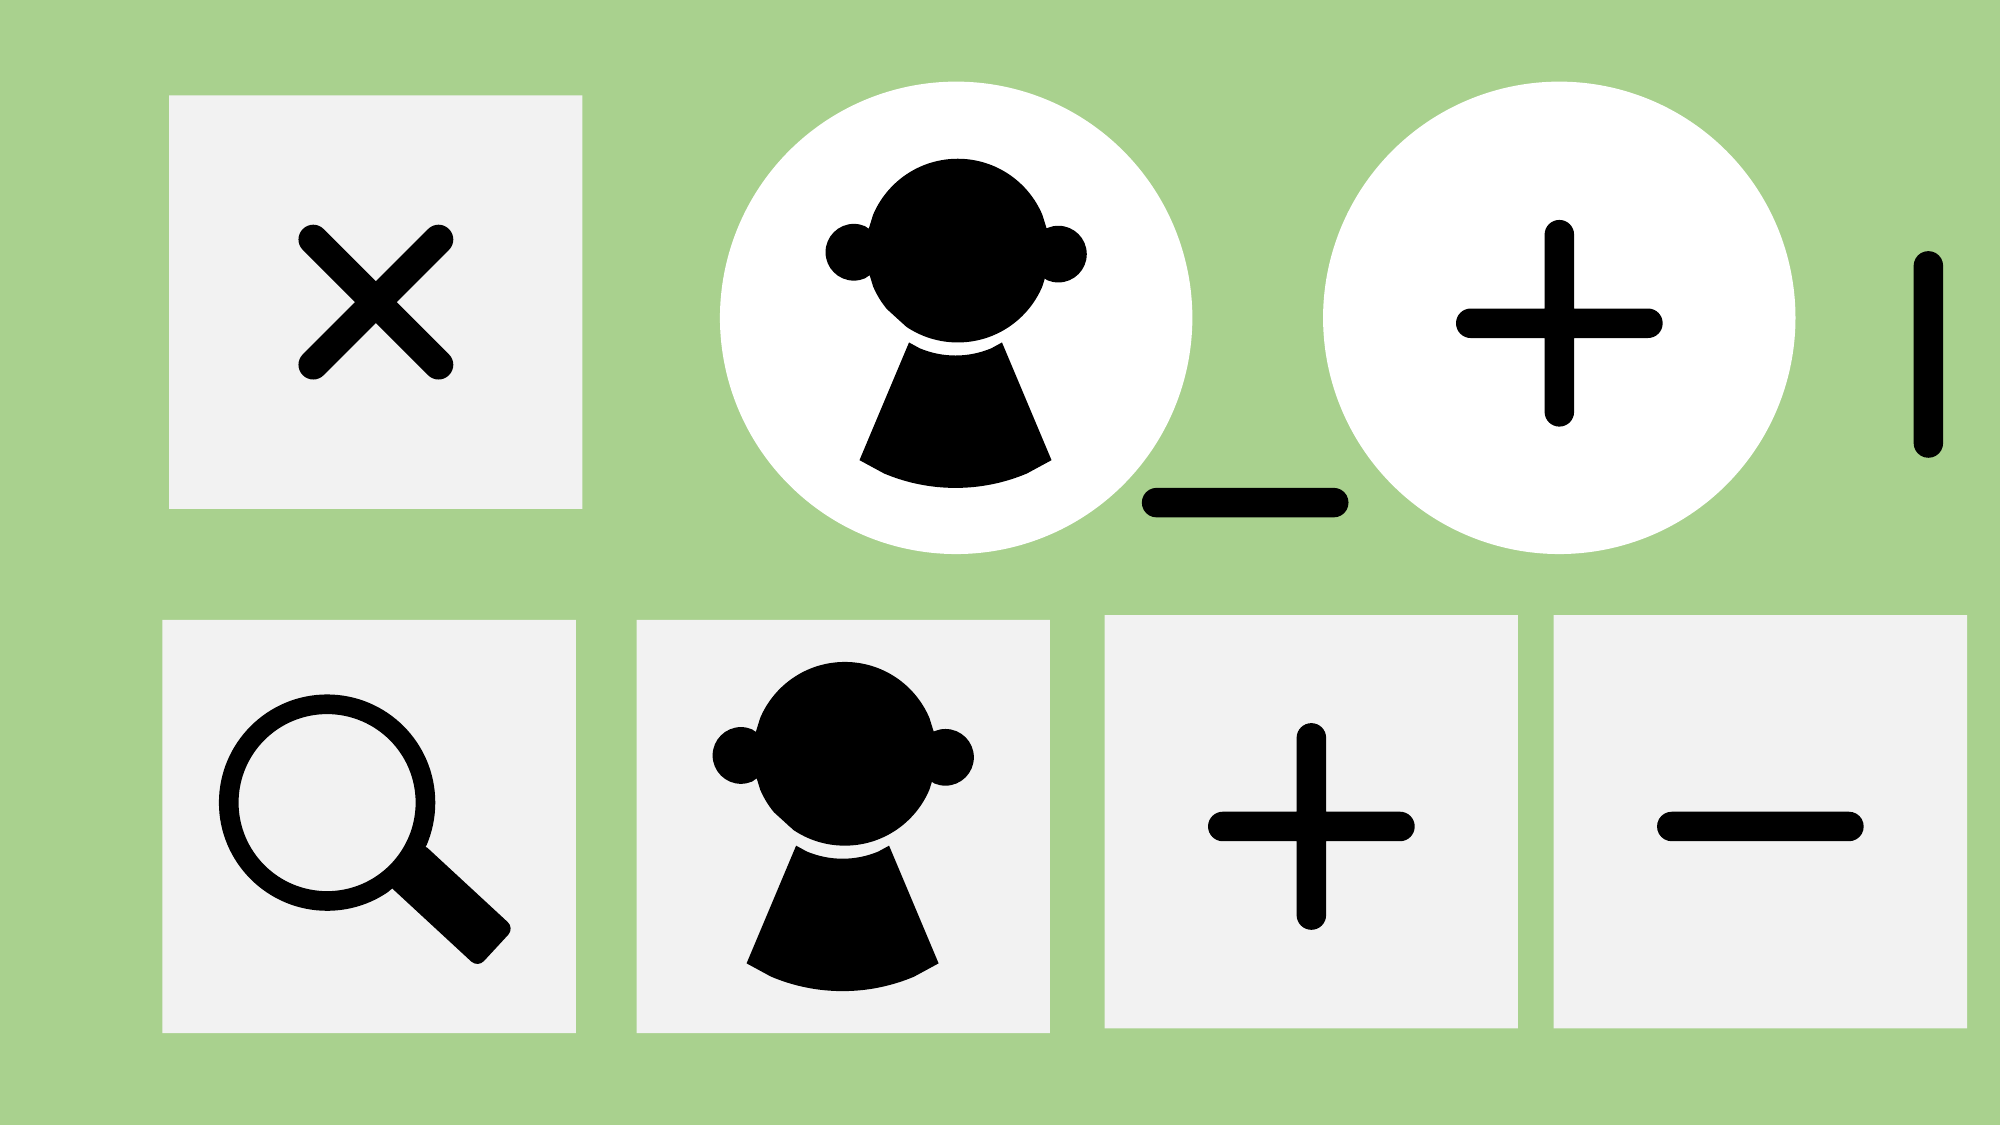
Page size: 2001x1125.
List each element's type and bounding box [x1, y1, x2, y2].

text_box [1140, 486, 1350, 519]
text_box [1912, 250, 1945, 459]
text_box [169, 95, 583, 509]
text_box [1454, 218, 1664, 428]
text_box [162, 619, 576, 1034]
text_box [636, 619, 1050, 1034]
text_box [824, 157, 1088, 344]
text_box [858, 341, 1053, 489]
text_box [1322, 80, 1797, 556]
text_box [1553, 615, 1968, 1029]
text_box [1104, 615, 1518, 1029]
text_box [718, 80, 1194, 556]
